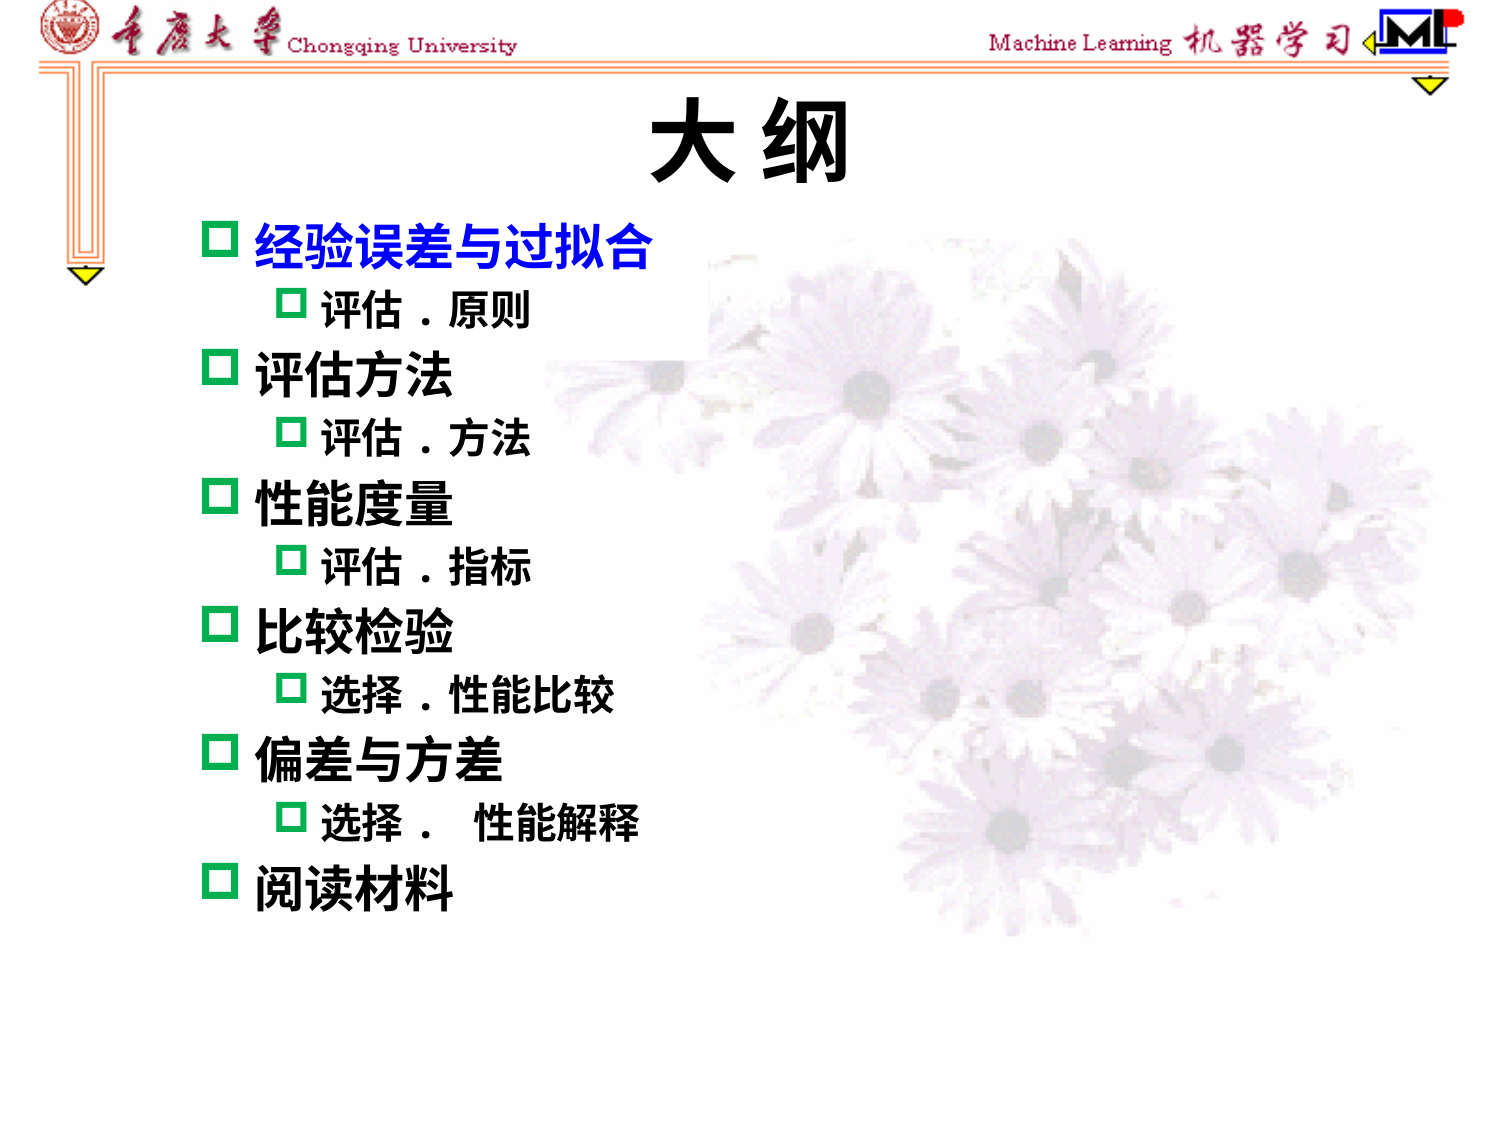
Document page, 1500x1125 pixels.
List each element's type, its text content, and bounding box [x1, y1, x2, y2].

list 经验误差与过拟合 评估.原则 评估方法 评估.方法 性能度量 评估.指标 比较检验 选择.性能比较 偏差与方差 选择. 性能解释 阅读材料 [183, 208, 1270, 1021]
title 大 纲 [75, 45, 1425, 233]
picture [0, 0, 1500, 1032]
